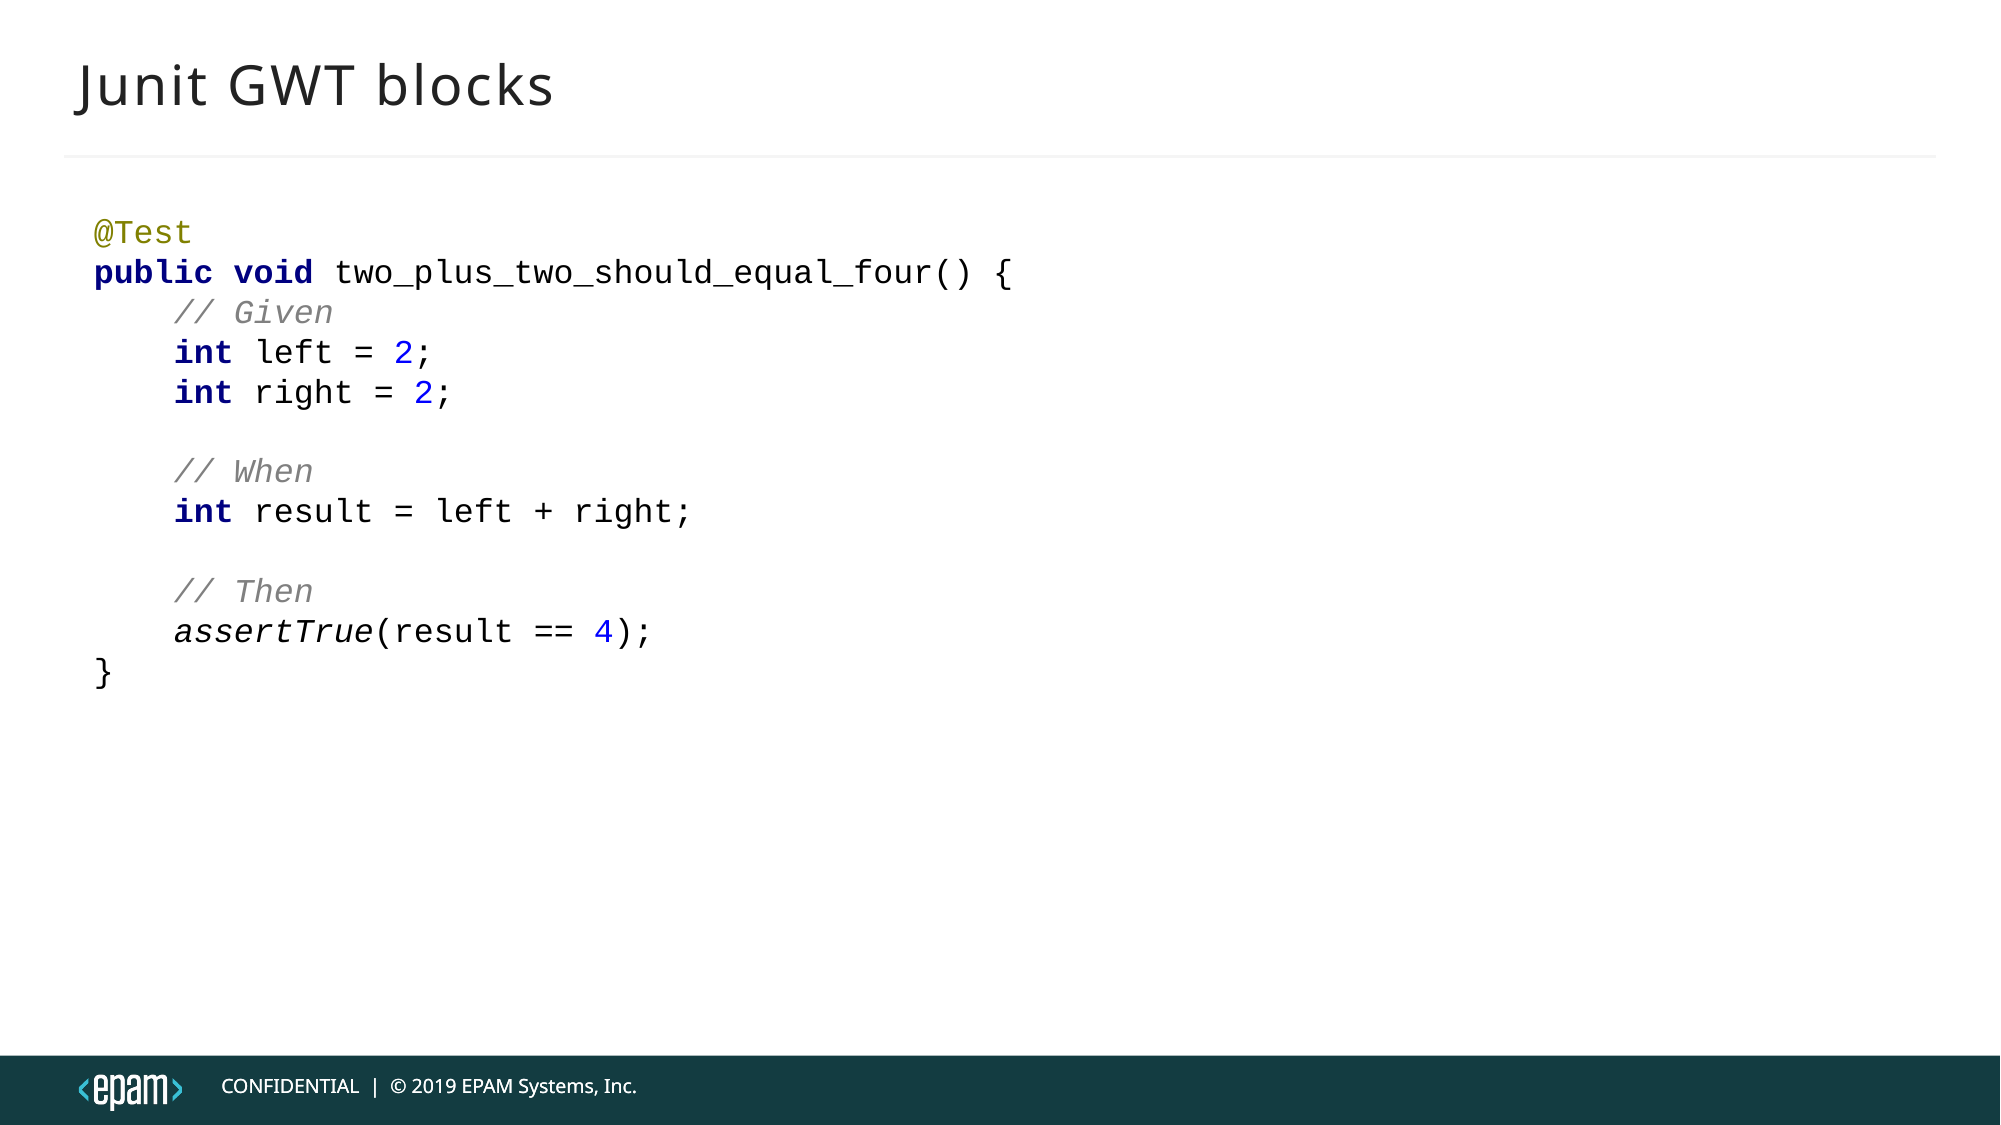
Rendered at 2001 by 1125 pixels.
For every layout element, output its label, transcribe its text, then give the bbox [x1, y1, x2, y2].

text_box @Test public void two_plus_two_should_equal_four() { // Given int left = 2; int right = 2; // When int result = left + right; // Then assertTrue(result == 4); } [78, 202, 1289, 697]
text_box CONFIDENTIAL | © 2019 EPAM Systems, Inc. [206, 1066, 737, 1105]
title Junit GWT blocks [78, 50, 1922, 116]
